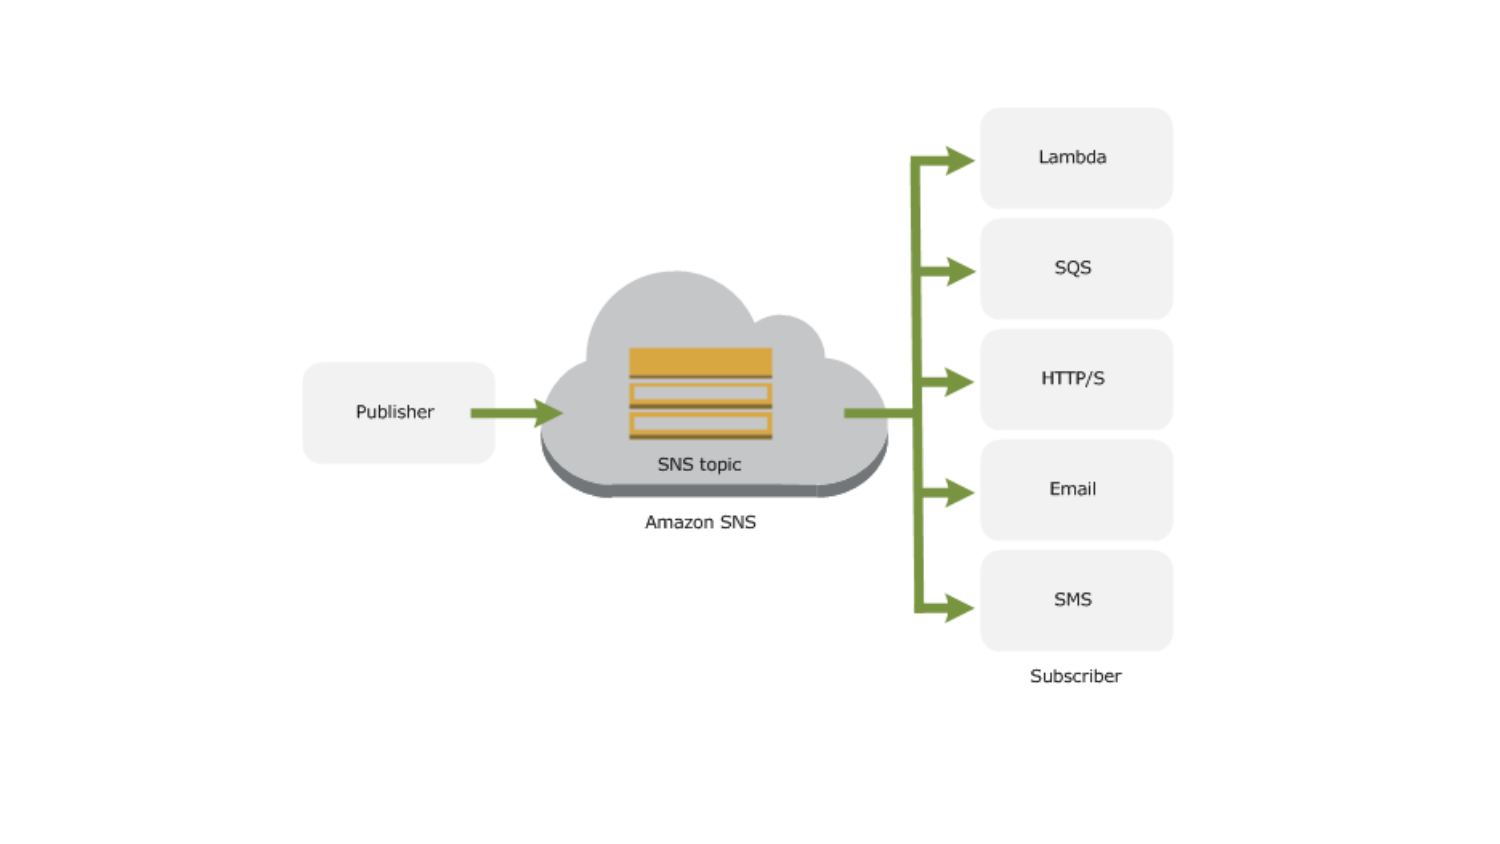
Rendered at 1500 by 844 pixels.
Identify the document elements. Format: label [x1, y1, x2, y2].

picture [302, 106, 1175, 689]
